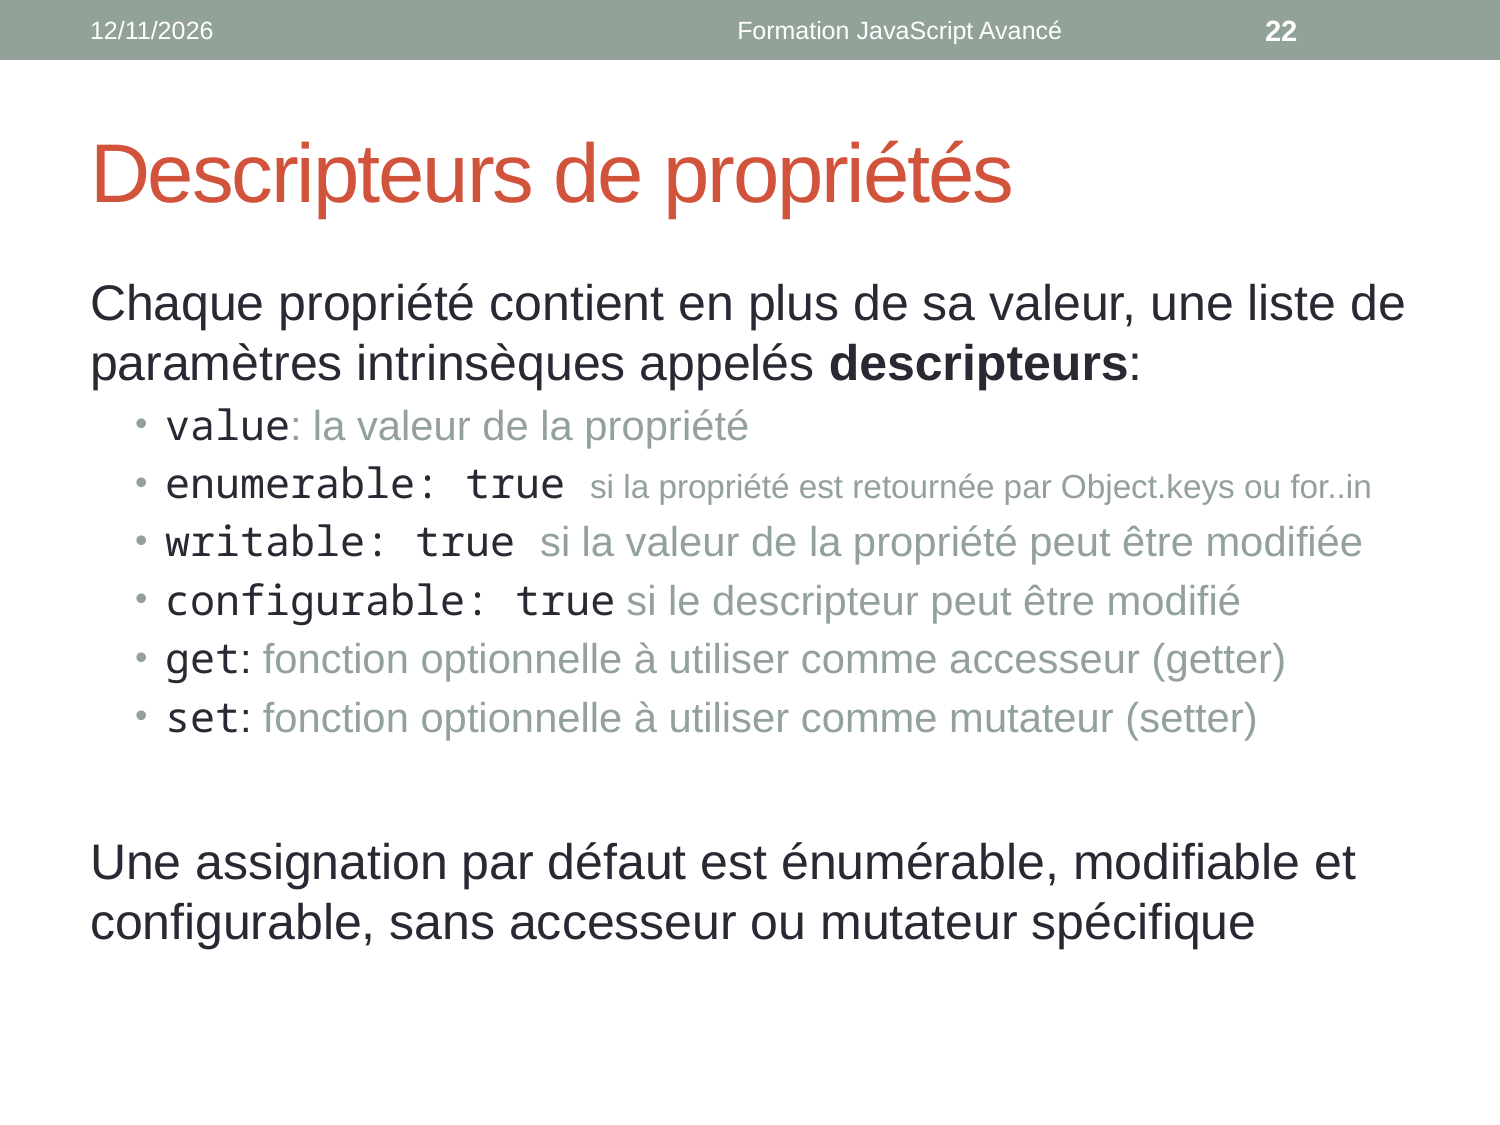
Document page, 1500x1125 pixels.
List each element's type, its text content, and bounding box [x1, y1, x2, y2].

slide_number 22 [1250, 3, 1425, 57]
footer Formation JavaScript Avancé [562, 3, 1238, 57]
title Descripteurs de propriétés [75, 87, 1425, 250]
list Chaque propriété contient en plus de sa valeur, une liste de paramètres intrinsèques appelés descripteurs: value: la valeur de la propriété enumerable: true si la propriété est retournée par Object.keys ou for..in writable: true si la valeur de la propriété peut être modifiée configurable: true si le descripteur peut être modifié get: fonction optionnelle à utiliser comme accesseur (getter) set: fonction optionnelle à utiliser comme mutateur (setter) Une assignation par défaut est énumérable, modifiable et configurable, sans accesseur ou mutateur spécifique [75, 262, 1425, 1063]
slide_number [75, 3, 550, 57]
